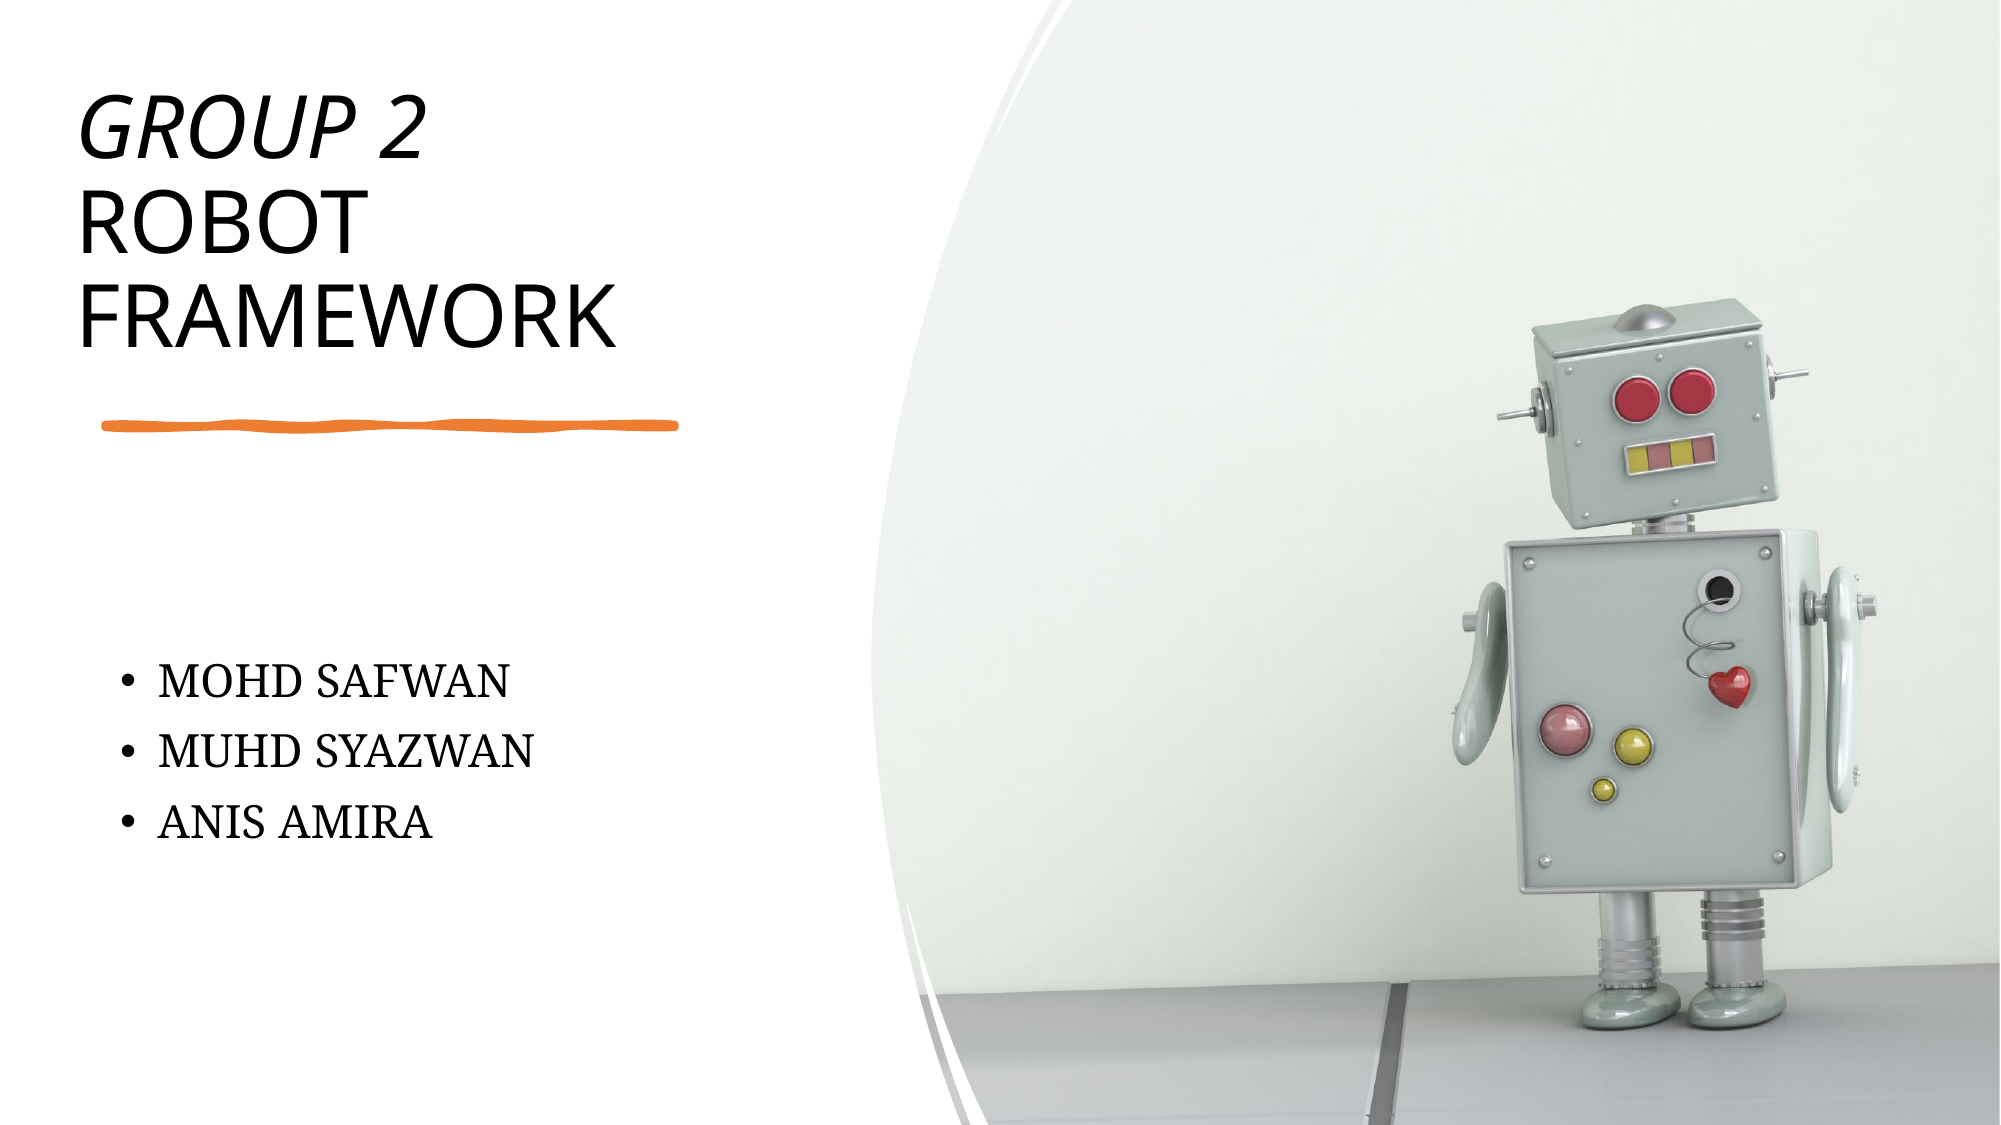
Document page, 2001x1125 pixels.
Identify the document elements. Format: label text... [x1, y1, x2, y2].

list MOHD SAFWAN MUHD SYAZWAN ANIS AMIRA [105, 650, 802, 1016]
picture [871, 0, 2000, 1125]
text_box [103, 421, 676, 431]
title GROUP 2 ROBOT FRAMEWORK [60, 53, 871, 375]
text_box [0, 0, 871, 1125]
